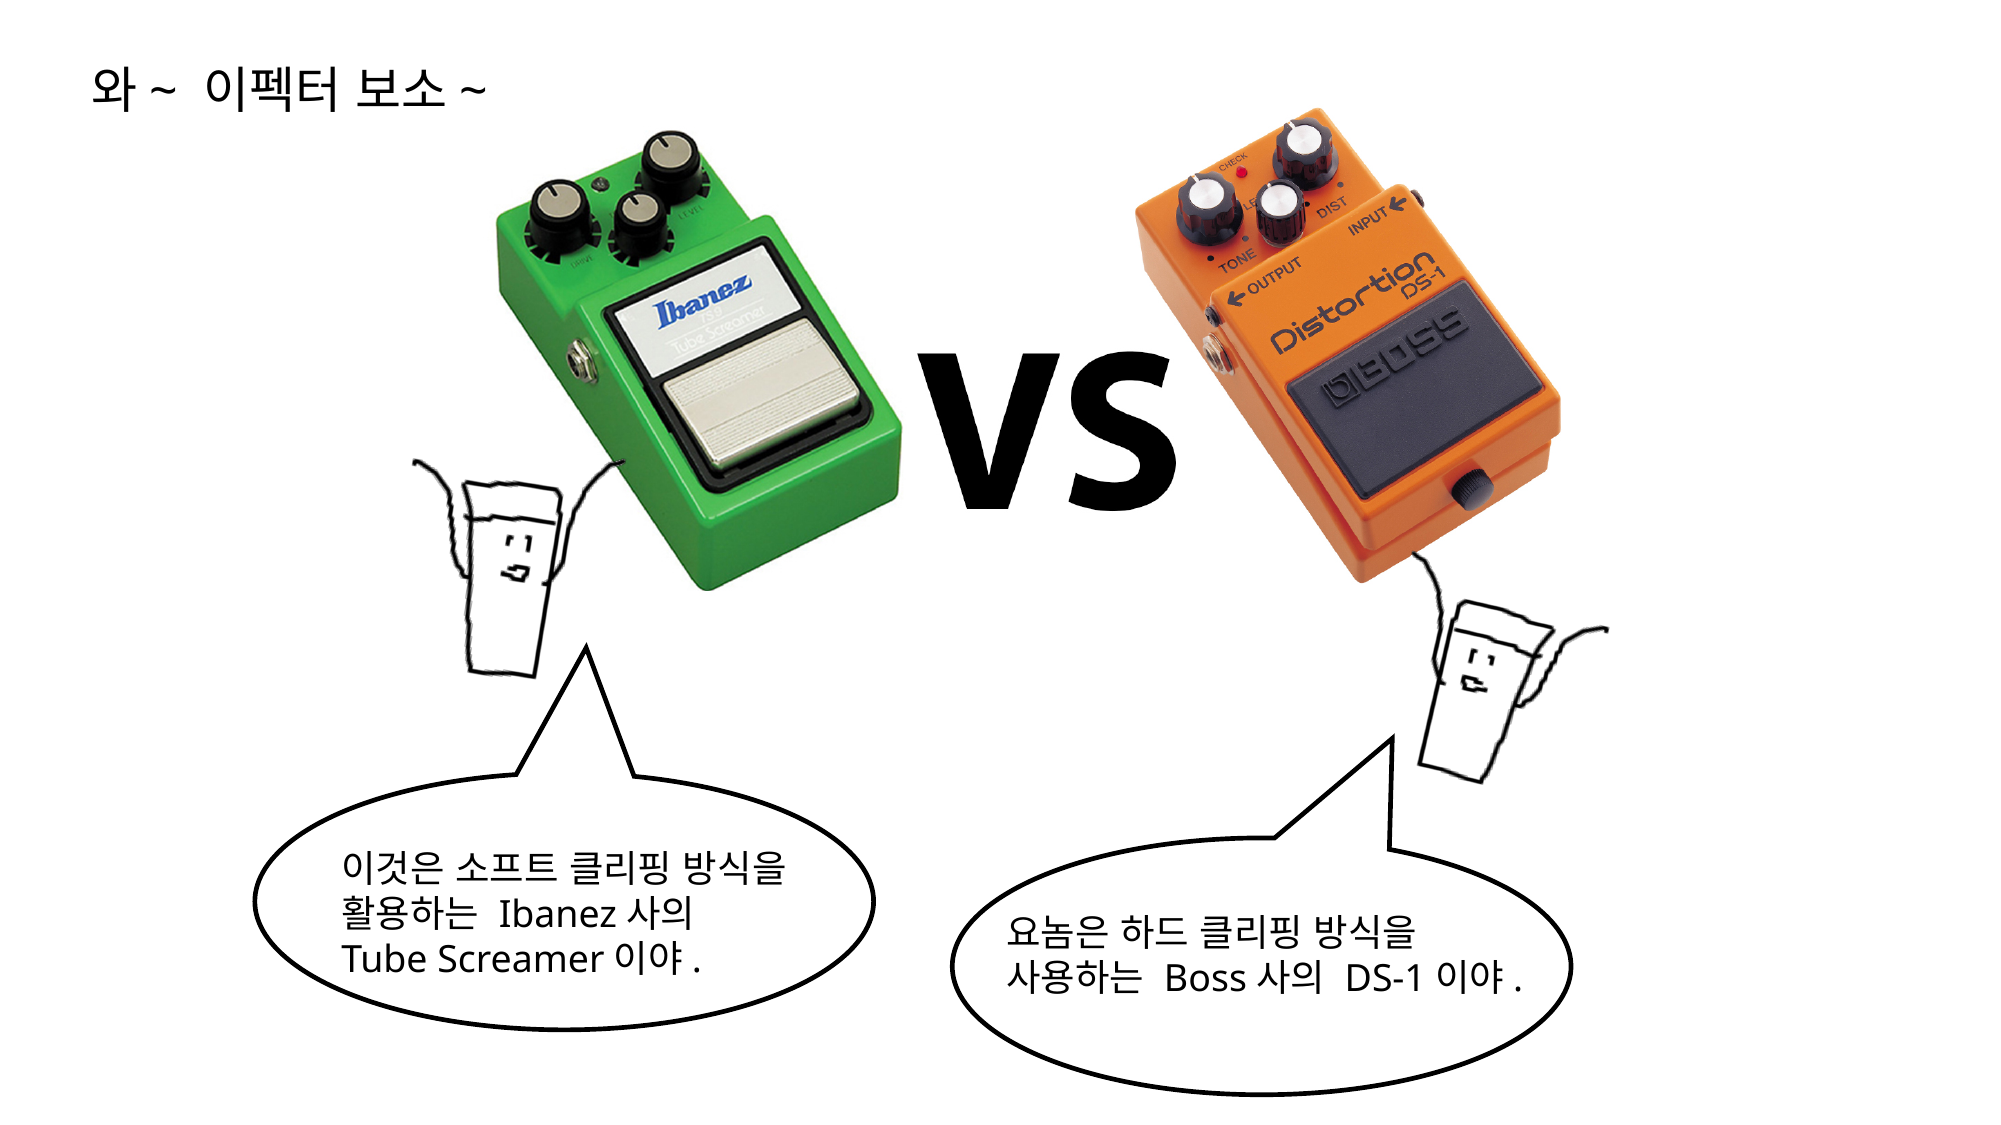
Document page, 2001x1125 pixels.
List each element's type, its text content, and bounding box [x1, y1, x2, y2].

text_box [951, 902, 1573, 1096]
text_box 와~ 이펙터 보소~ [76, 51, 483, 127]
text_box [993, 777, 1530, 901]
text_box [333, 988, 796, 1031]
text_box [253, 729, 875, 985]
picture [354, 10, 1641, 821]
text_box 요놈은 하드 클리핑 방식을 사용하는 Boss사의 DS-1이야. [991, 901, 1538, 1007]
text_box 이것은 소프트 클리핑 방식을 활용하는 Ibanez사의 Tube Screamer이야. [326, 837, 802, 988]
